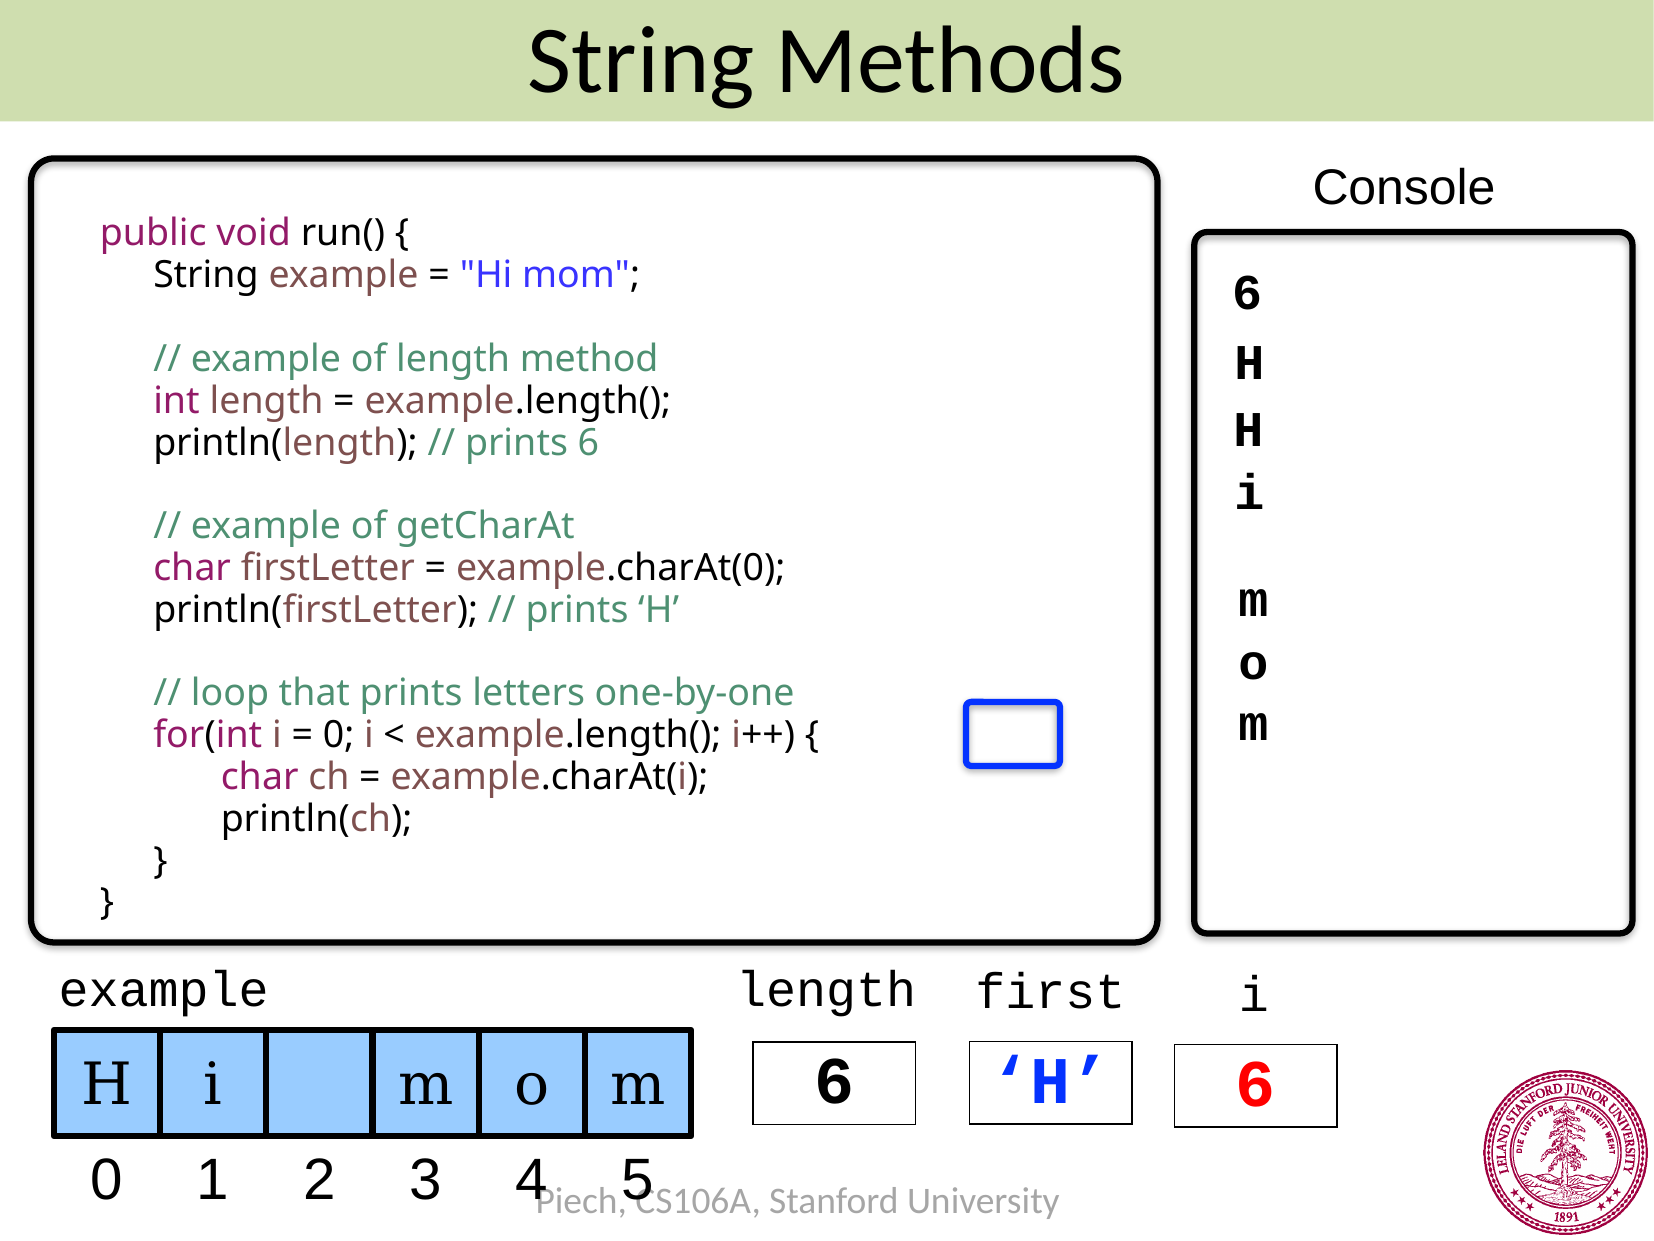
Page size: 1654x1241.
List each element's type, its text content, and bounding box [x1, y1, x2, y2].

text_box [53, 1029, 692, 1217]
text_box ‘H’ [969, 1041, 1132, 1125]
text_box length [721, 954, 932, 1026]
text_box o [1223, 627, 1284, 688]
text_box example [43, 954, 284, 1026]
text_box [1193, 231, 1634, 935]
text_box H [1219, 327, 1280, 399]
text_box public void run() { String example = "Hi mom"; // example of length method int length = example.length(); println(length); // prints 6 // example of getCharAt char firstLetter = example.charAt(0); println(firstLetter); // prints ‘H’ // loop that prints letters one-by-one for(int i = 0; i < example.length(); i++) { char ch = example.charAt(i); println(ch); } } [1161, 205, 1376, 931]
text_box Console [1297, 152, 1511, 224]
text_box 6 [1174, 1044, 1337, 1128]
text_box [30, 157, 1159, 944]
text_box String Methods [0, 0, 1654, 122]
text_box 6 [1217, 257, 1278, 328]
text_box i [1224, 958, 1654, 1030]
picture [1483, 1070, 1648, 1235]
text_box first [960, 956, 1146, 1028]
text_box H [1218, 394, 1279, 466]
text_box m [1223, 564, 1284, 627]
text_box m [1223, 688, 1284, 760]
text_box 6 [753, 1042, 916, 1125]
text_box [965, 701, 1061, 767]
text_box i [1219, 457, 1280, 529]
